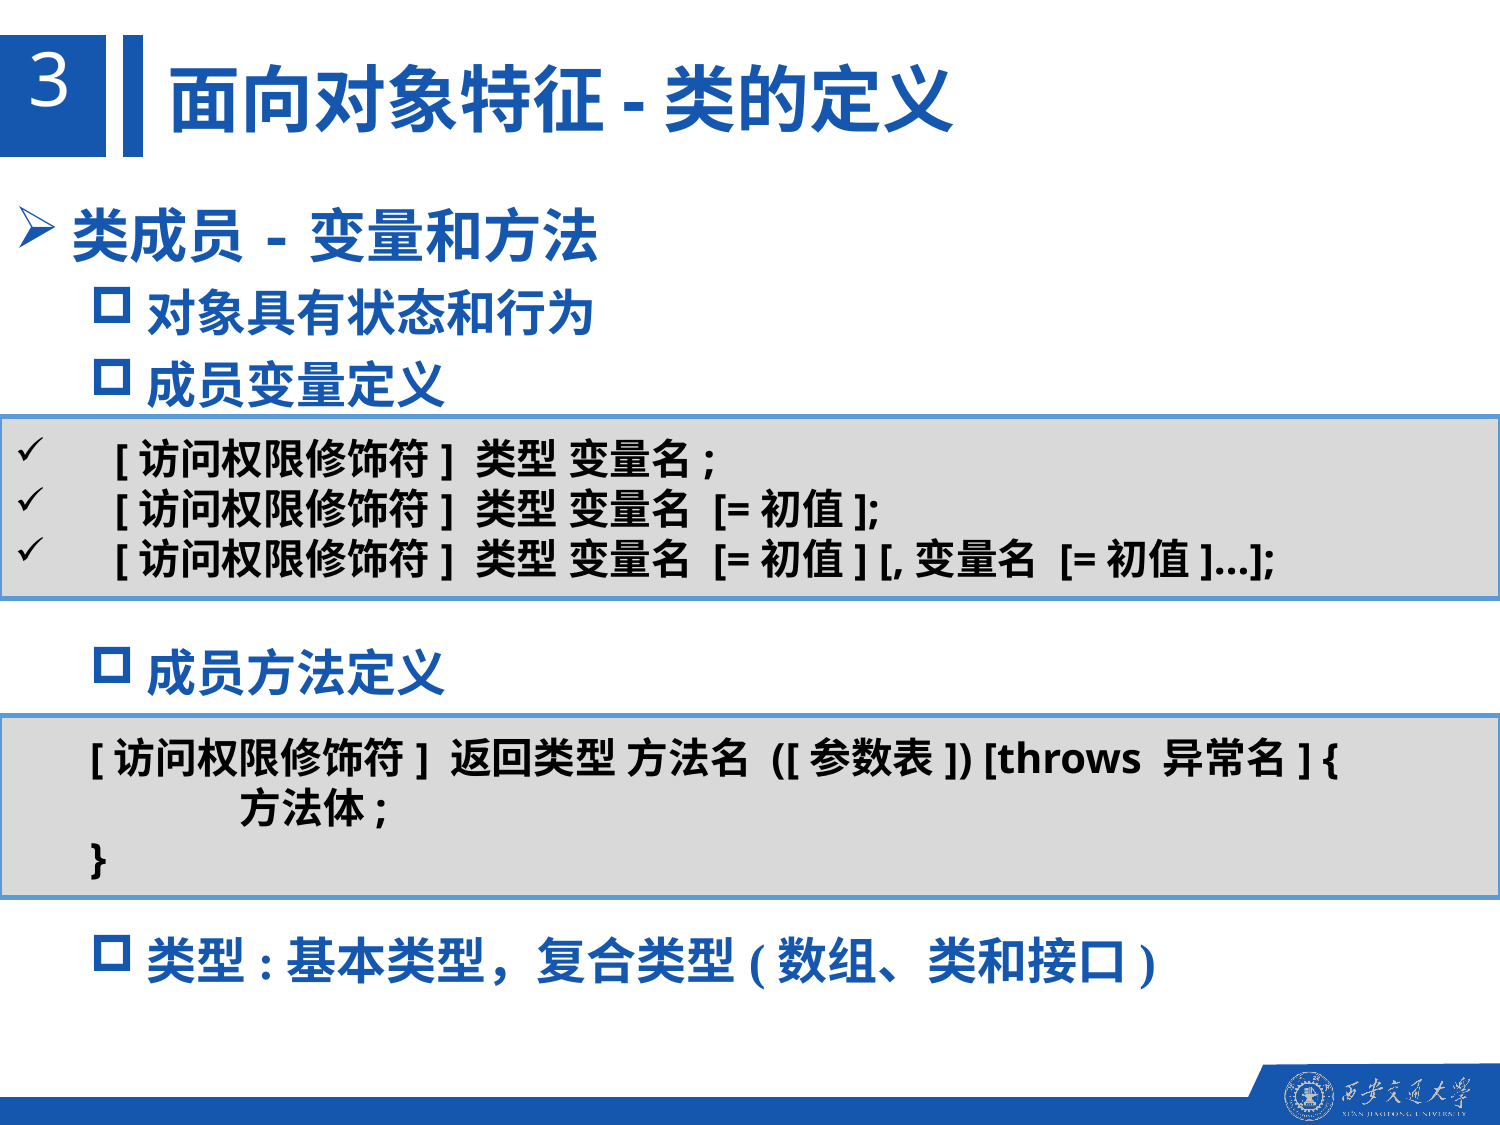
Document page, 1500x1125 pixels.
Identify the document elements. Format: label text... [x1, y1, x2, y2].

text_box 3 [14, 23, 87, 129]
text_box 类成员-变量和方法 对象具有状态和行为 成员变量定义 成员方法定义 类型:基本类型，复合类型(数组、类和接口) [0, 178, 1500, 416]
text_box [访问权限修饰符] 返回类型 方法名 ([参数表]) [throws 异常名] { 方法体; } [0, 714, 1500, 898]
text_box 类成员-变量和方法 对象具有状态和行为 成员变量定义 成员方法定义 类型:基本类型，复合类型(数组、类和接口) [0, 898, 1500, 997]
text_box 类成员-变量和方法 对象具有状态和行为 成员变量定义 成员方法定义 类型:基本类型，复合类型(数组、类和接口) [0, 600, 1500, 714]
text_box [访问权限修饰符] 类型 变量名; [访问权限修饰符] 类型 变量名 [=初值]; [访问权限修饰符] 类型 变量名 [=初值] [,变量名 [=初值]…]; [0, 416, 1500, 600]
text_box 面向对象特征-类的定义 [152, 45, 971, 149]
